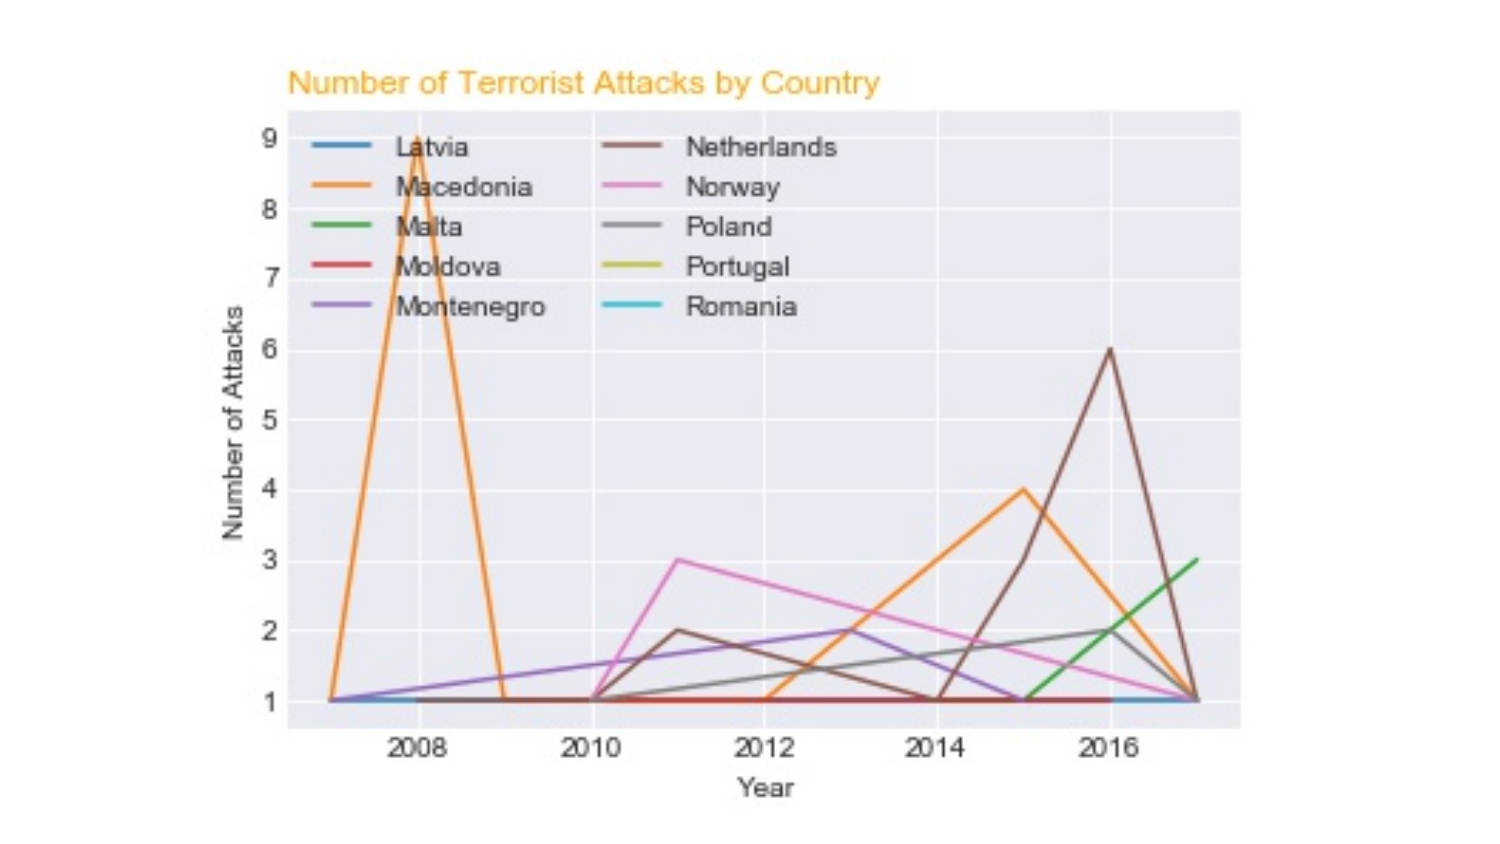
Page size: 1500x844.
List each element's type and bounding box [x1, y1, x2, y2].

picture [135, 12, 1365, 832]
